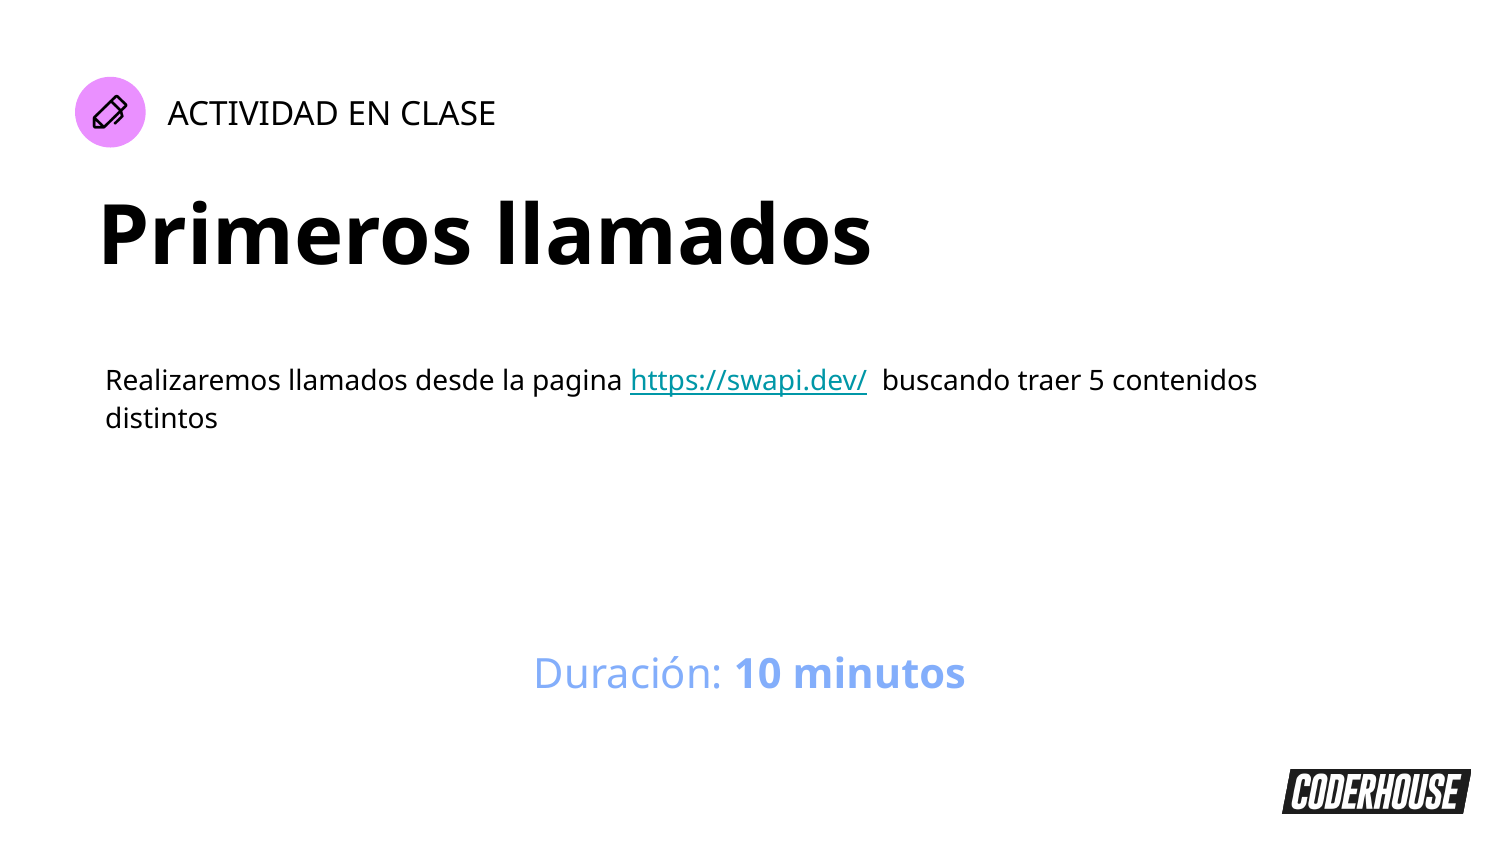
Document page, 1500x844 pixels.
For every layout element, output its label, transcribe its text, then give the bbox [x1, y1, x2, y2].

text_box Duración: 10 minutos [161, 631, 1339, 712]
text_box Realizaremos llamados desde la pagina https://swapi.dev/ buscando traer 5 contenidos distintos [90, 347, 1282, 450]
text_box ACTIVIDAD EN CLASE [152, 76, 557, 147]
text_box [74, 76, 146, 148]
text_box Primeros llamados [82, 177, 901, 298]
picture [1281, 769, 1471, 814]
